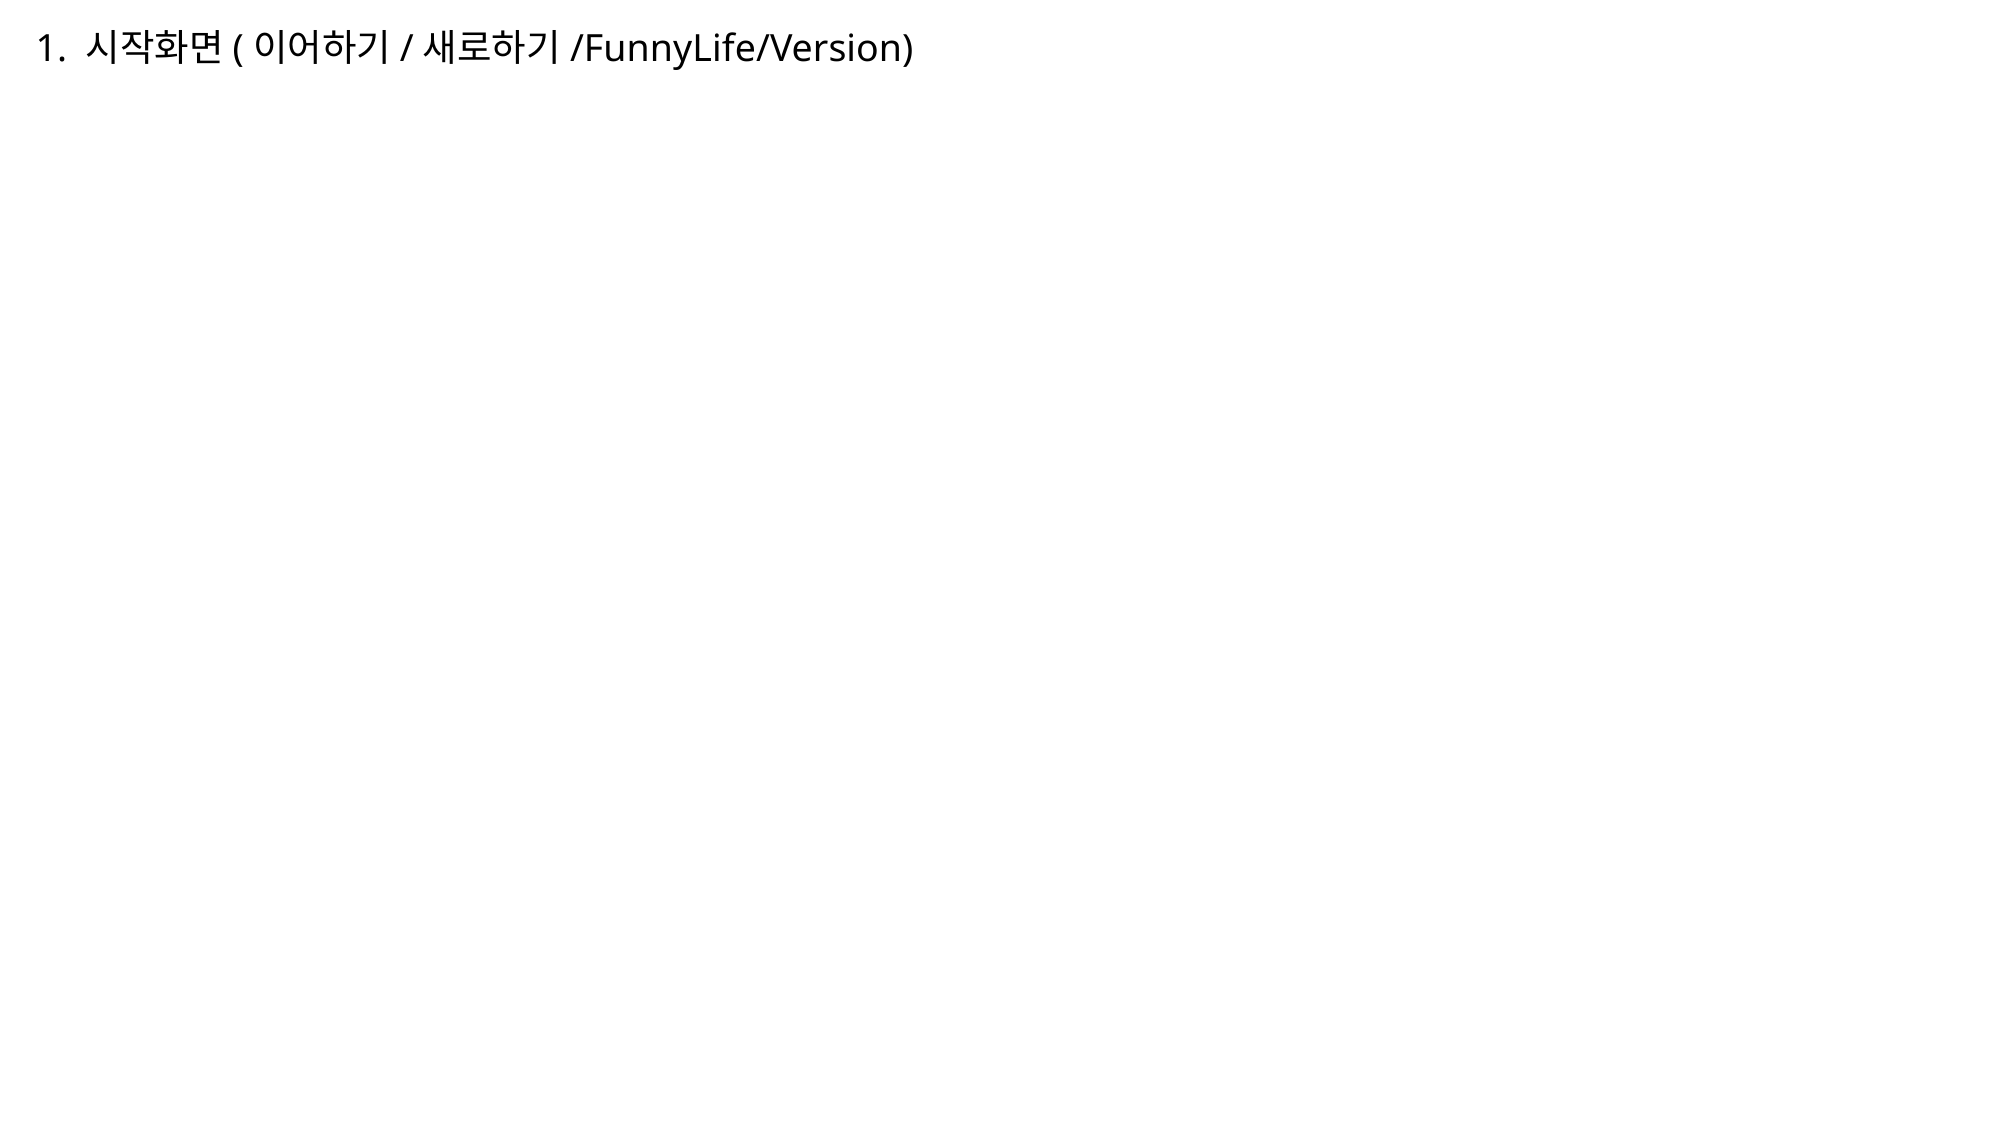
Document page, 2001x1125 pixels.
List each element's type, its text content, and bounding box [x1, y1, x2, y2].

text_box 1. 시작화면(이어하기/새로하기/FunnyLife/Version) [20, 16, 1000, 76]
